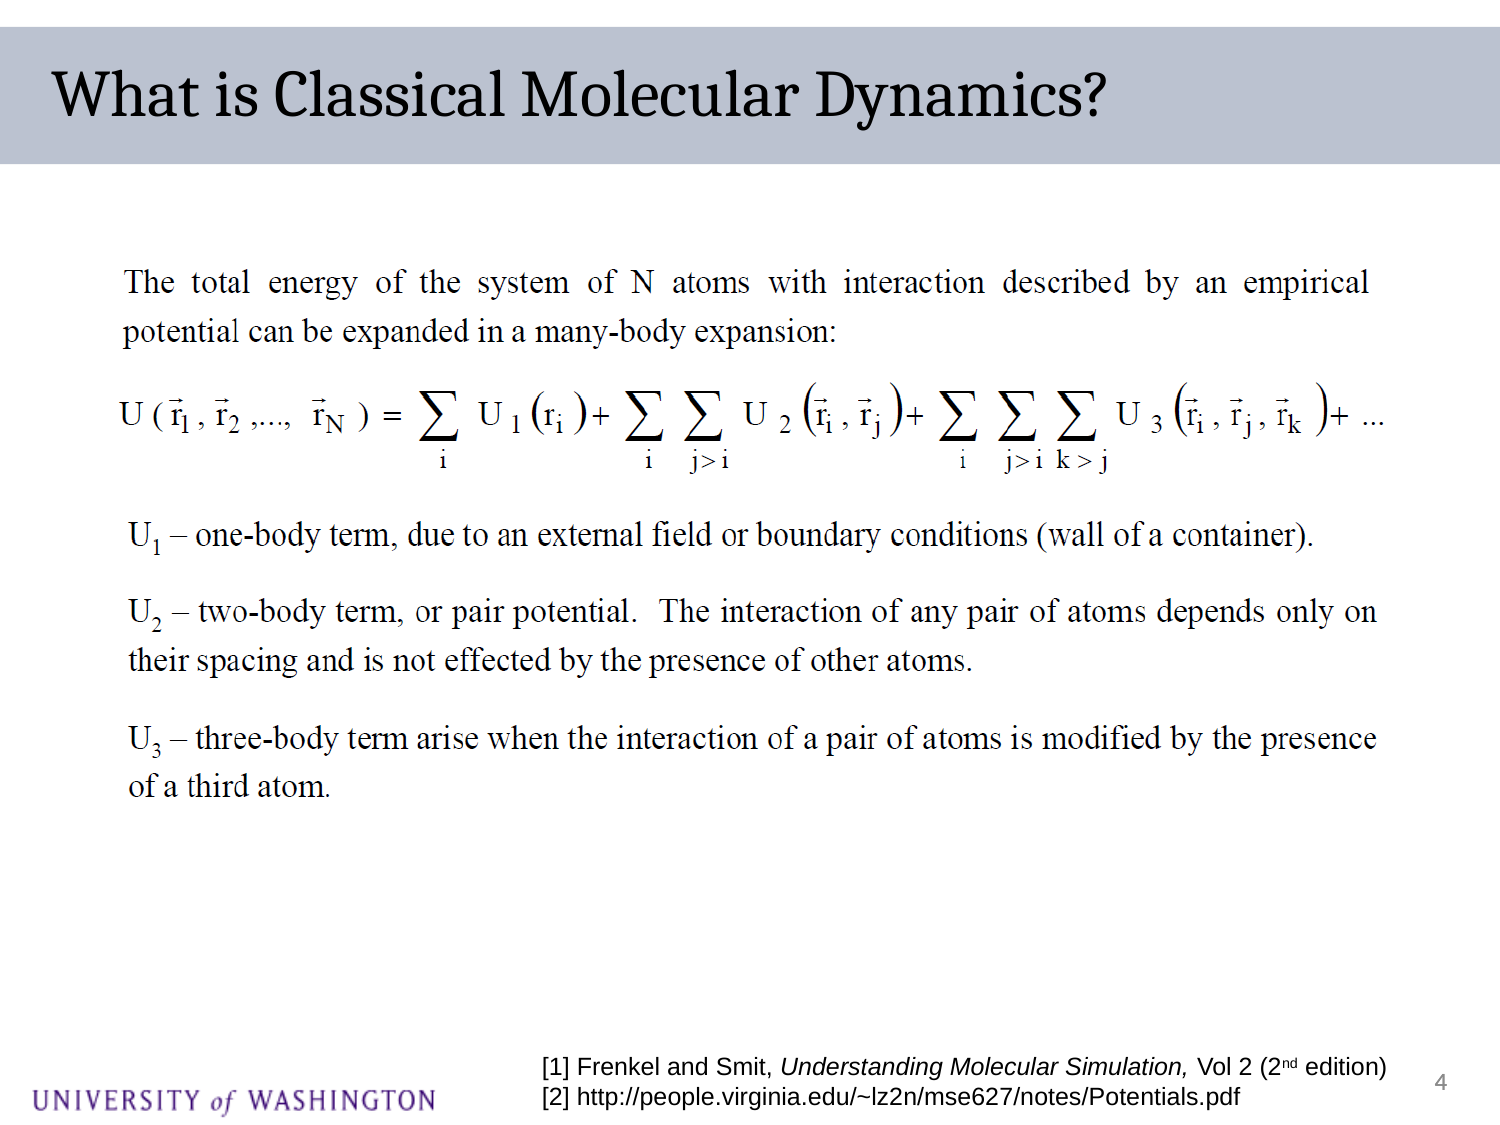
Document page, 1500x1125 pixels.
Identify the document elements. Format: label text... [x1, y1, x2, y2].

title What is Classical Molecular Dynamics? [36, 27, 1500, 163]
picture [25, 1081, 443, 1122]
picture [99, 253, 1417, 831]
text_box [1] Frenkel and Smit, Understanding Molecular Simulation, Vol 2 (2nd edition) [2] http://people.virginia.edu/~lz2n/mse627/notes/Potentials.pdf [527, 1043, 1443, 1118]
